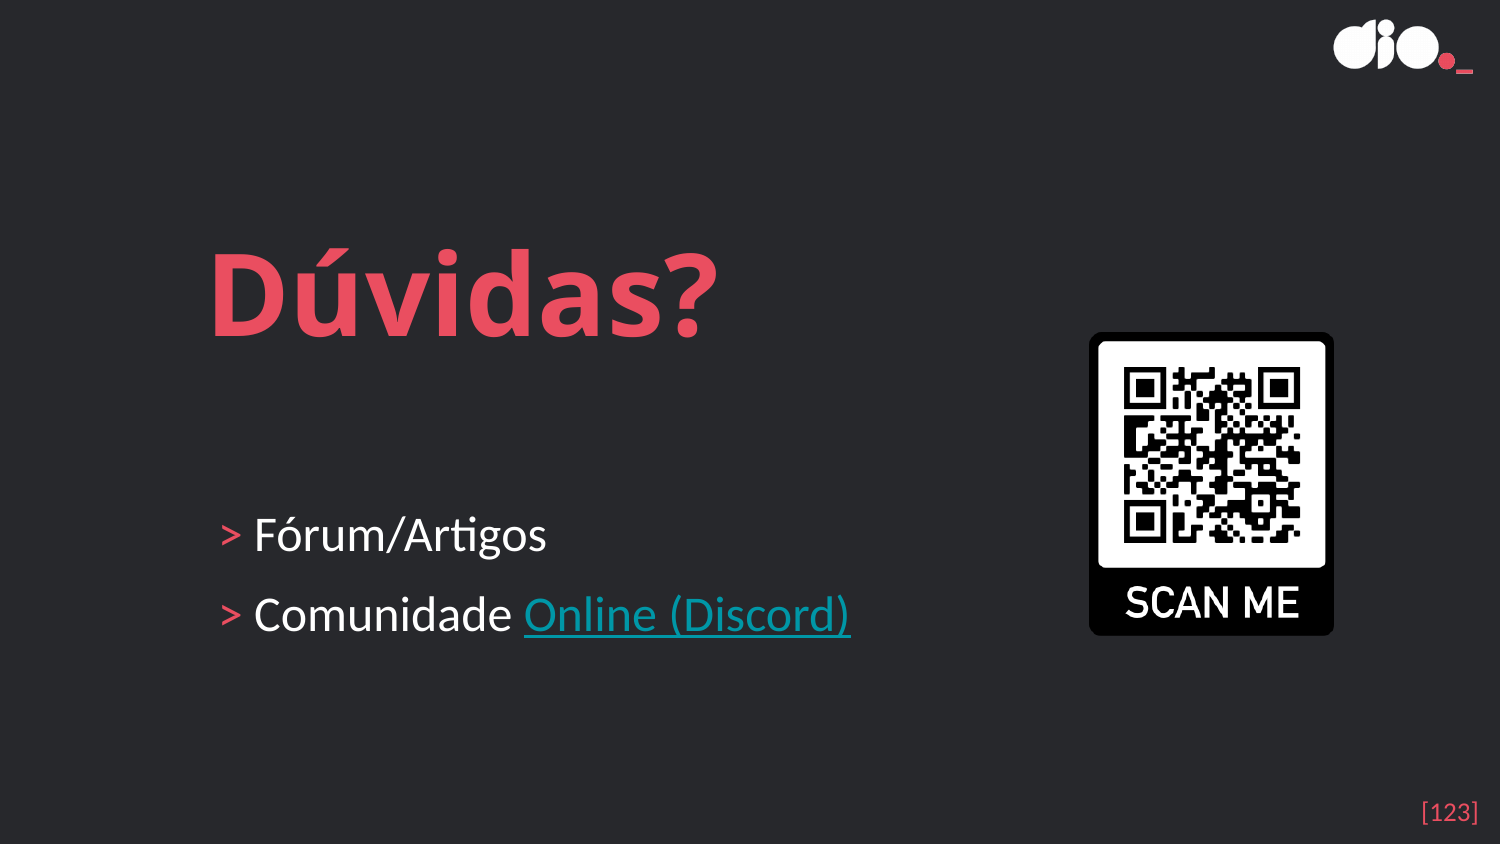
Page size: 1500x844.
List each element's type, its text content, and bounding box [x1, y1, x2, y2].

picture [1332, 19, 1473, 75]
text_box Dúvidas? [190, 216, 1270, 366]
text_box > Fórum/Artigos > Comunidade Online (Discord) [190, 485, 920, 636]
slide_number [<número>] [1403, 779, 1494, 844]
picture [1089, 332, 1334, 636]
